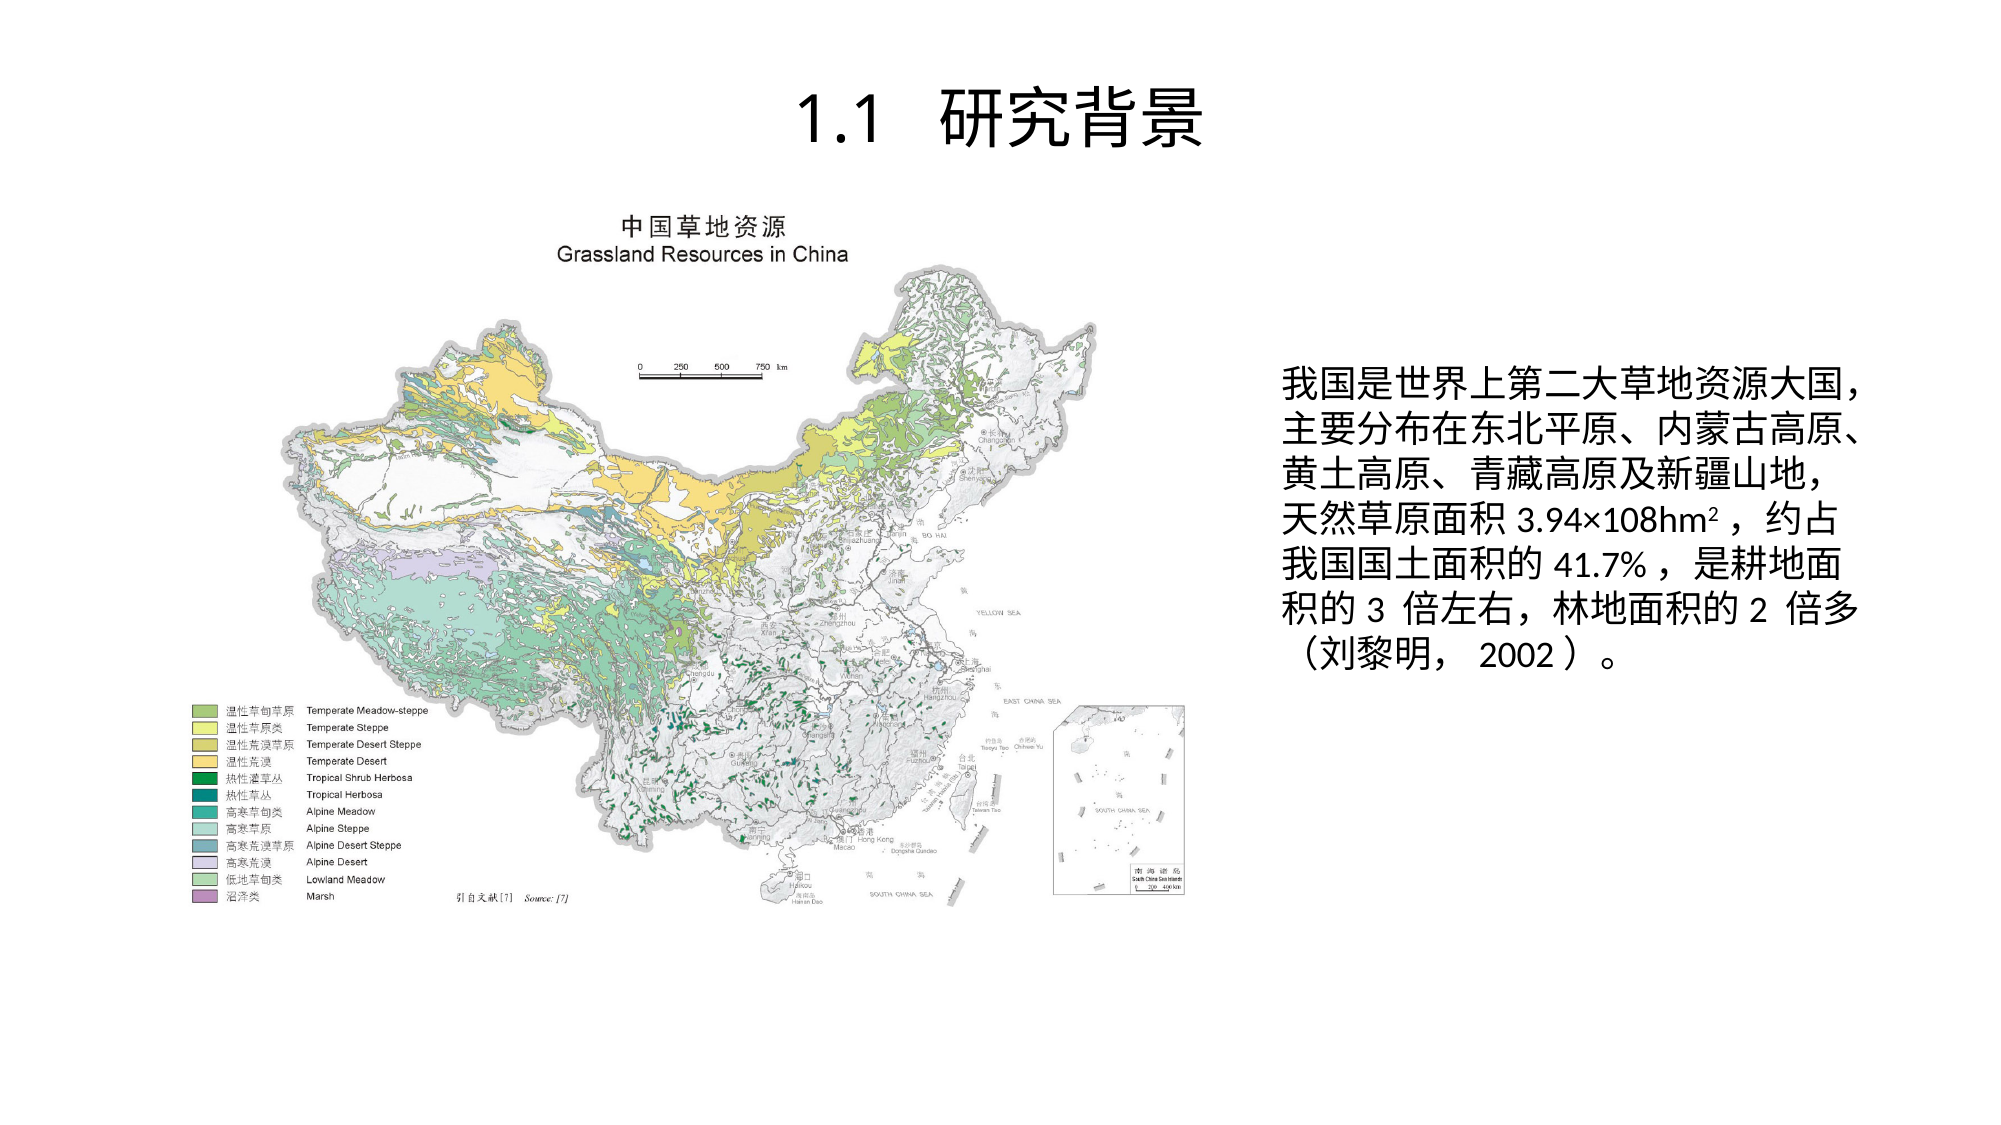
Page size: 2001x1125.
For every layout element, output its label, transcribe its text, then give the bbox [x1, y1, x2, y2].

title 1.1 研究背景 [137, 59, 1863, 183]
picture [111, 194, 1205, 927]
text_box 我国是世界上第二大草地资源大国，主要分布在东北平原、内蒙古高原、黄土高原、青藏高原及新疆山地，天然草原面积3.94×108hm2，约占我国国土面积的41.7%，是耕地面积的3 倍左右，林地面积的2 倍多（刘黎明，2002）。 [1267, 352, 1891, 683]
